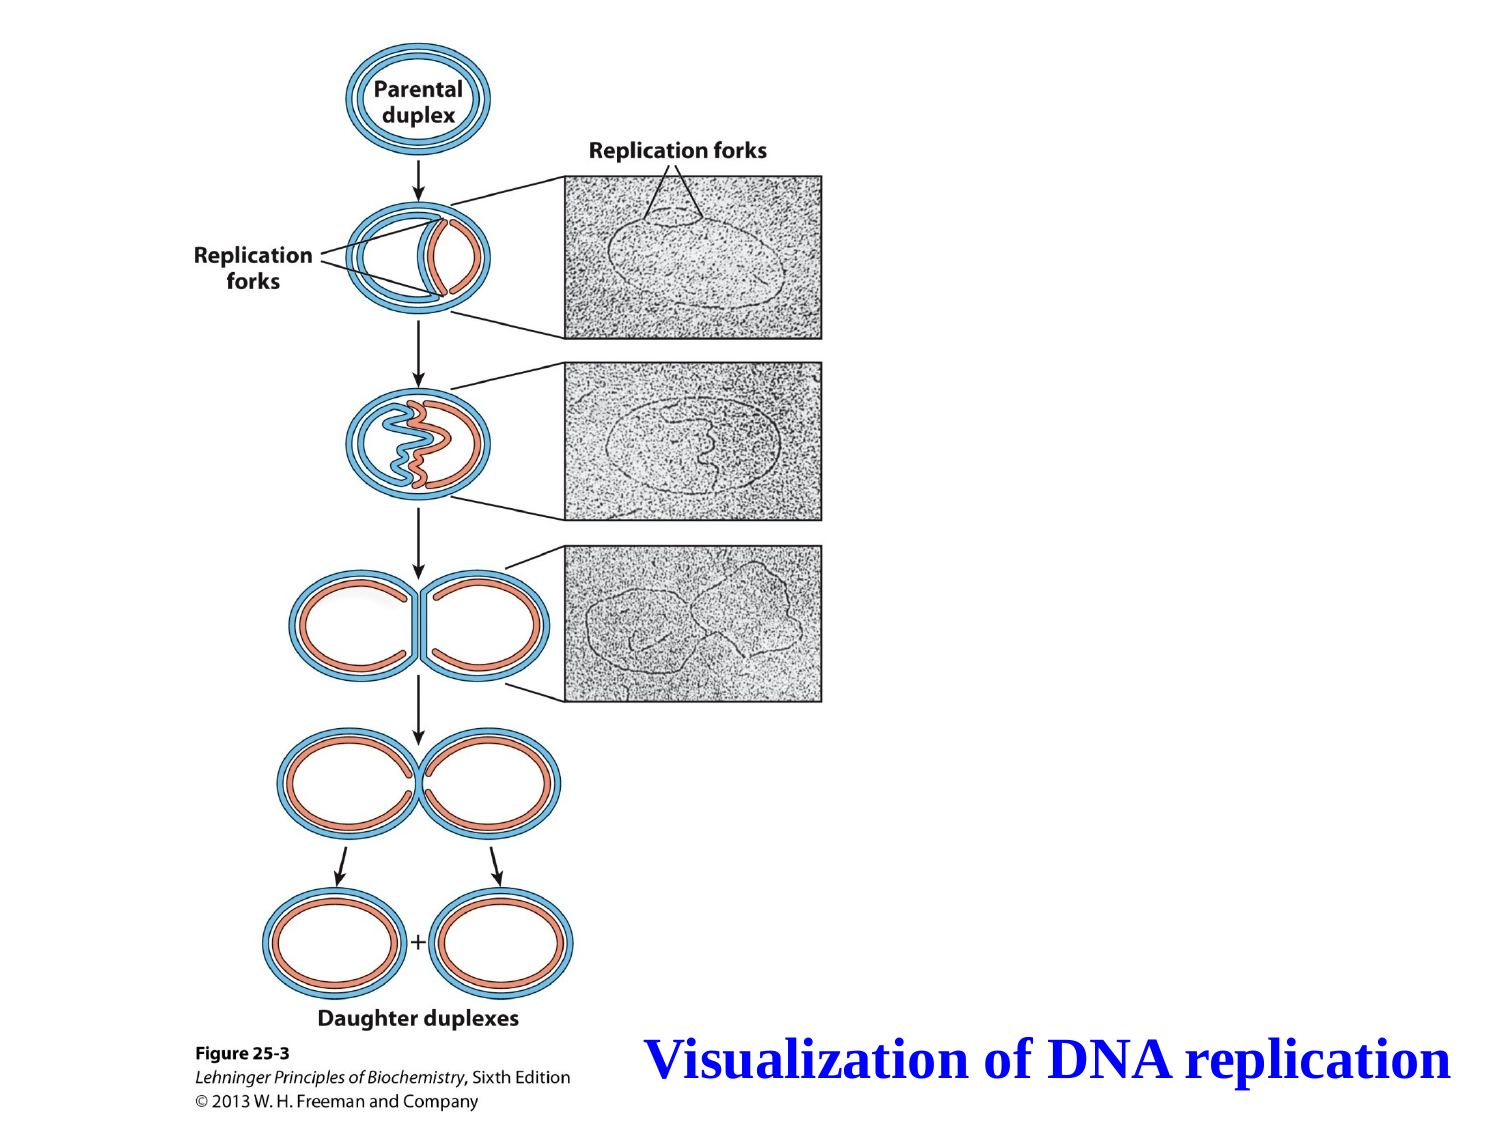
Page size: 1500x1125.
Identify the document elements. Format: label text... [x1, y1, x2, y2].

picture [187, 37, 827, 1114]
text_box Visualization of DNA replication [831, 1012, 1468, 1098]
